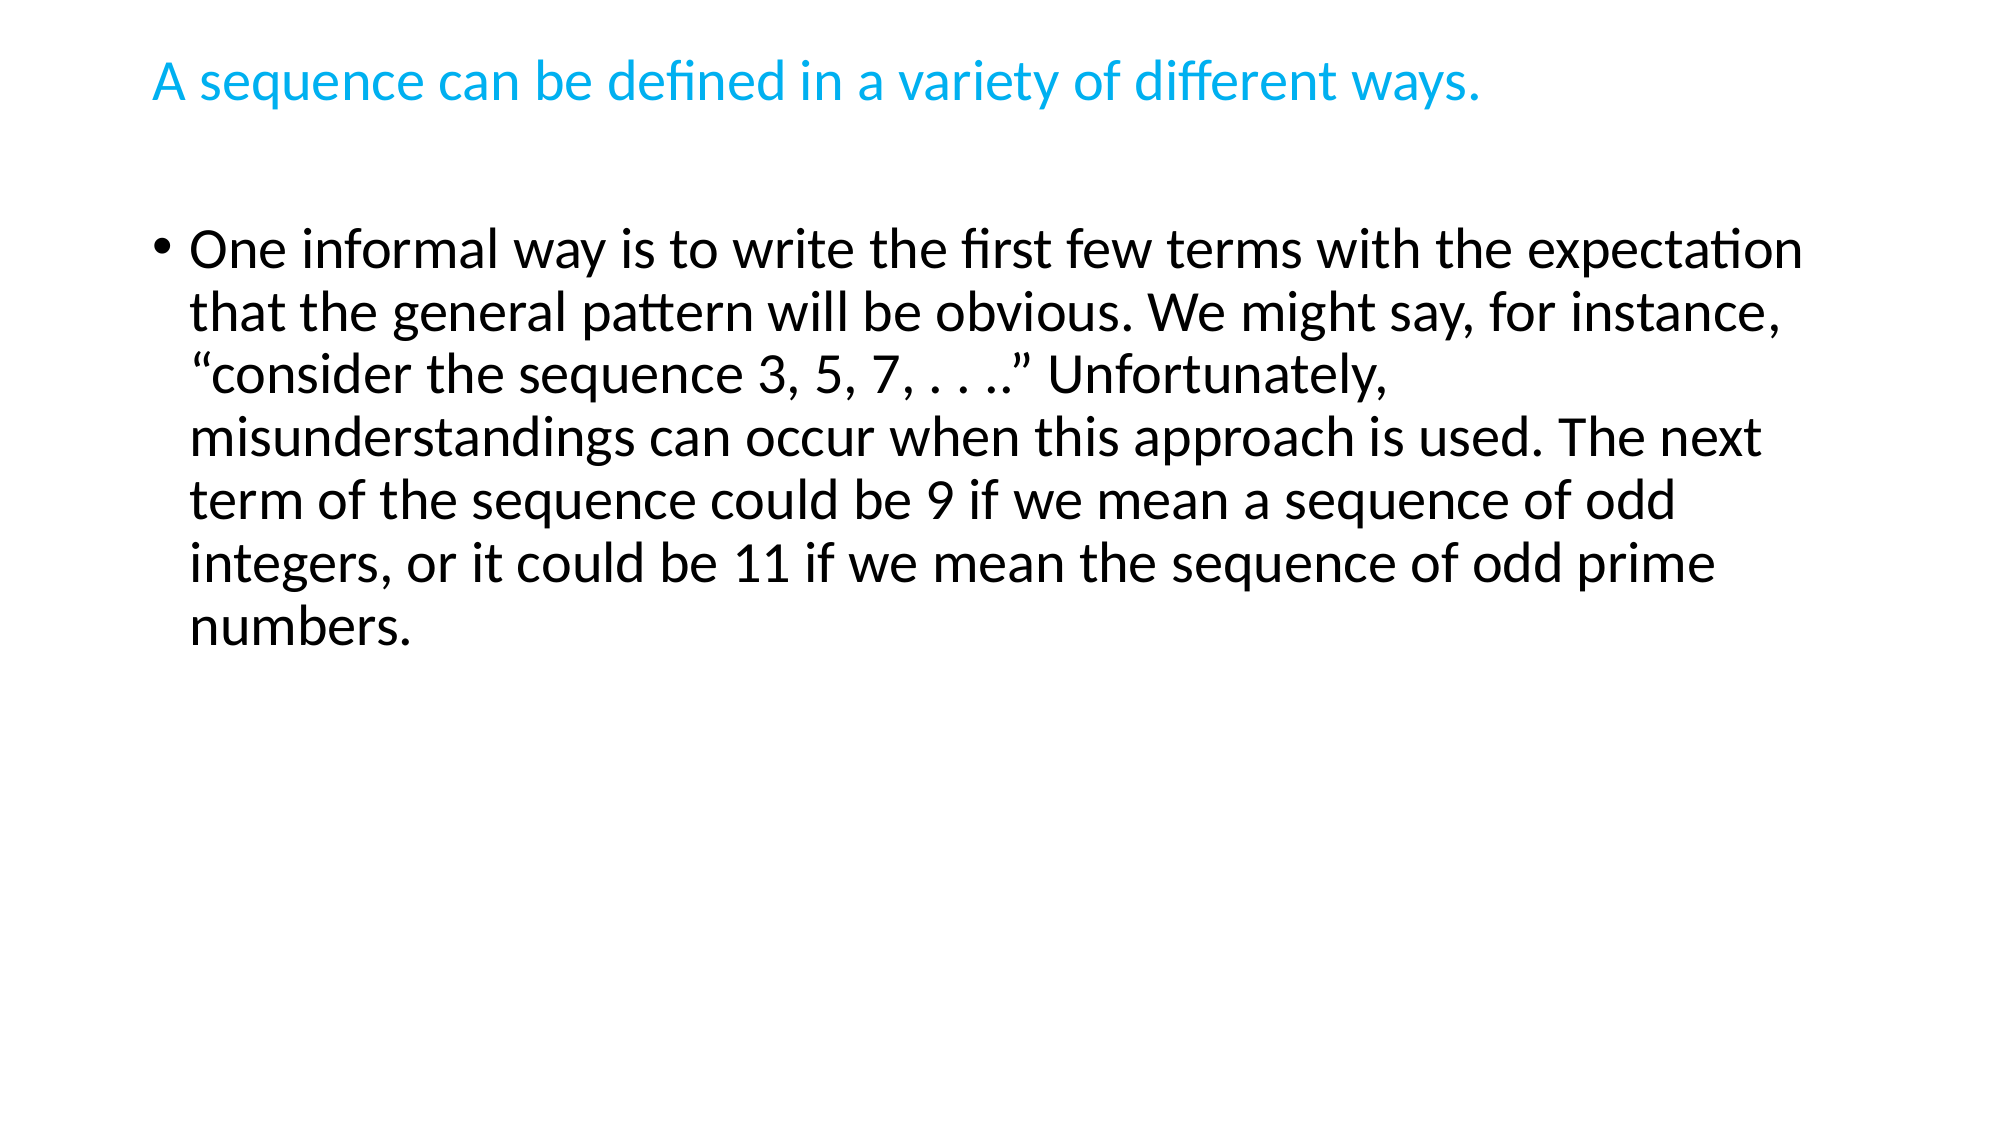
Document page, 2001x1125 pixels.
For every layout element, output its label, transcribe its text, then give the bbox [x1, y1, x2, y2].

list A sequence can be defined in a variety of different ways. One informal way is to write the first few terms with the expectation that the general pattern will be obvious. We might say, for instance, “consider the sequence 3, 5, 7, . . ..” Unfortunately, misunderstandings can occur when this approach is used. The next term of the sequence could be 9 if we mean a sequence of odd integers, or it could be 11 if we mean the sequence of odd prime numbers. [137, 43, 1863, 1014]
